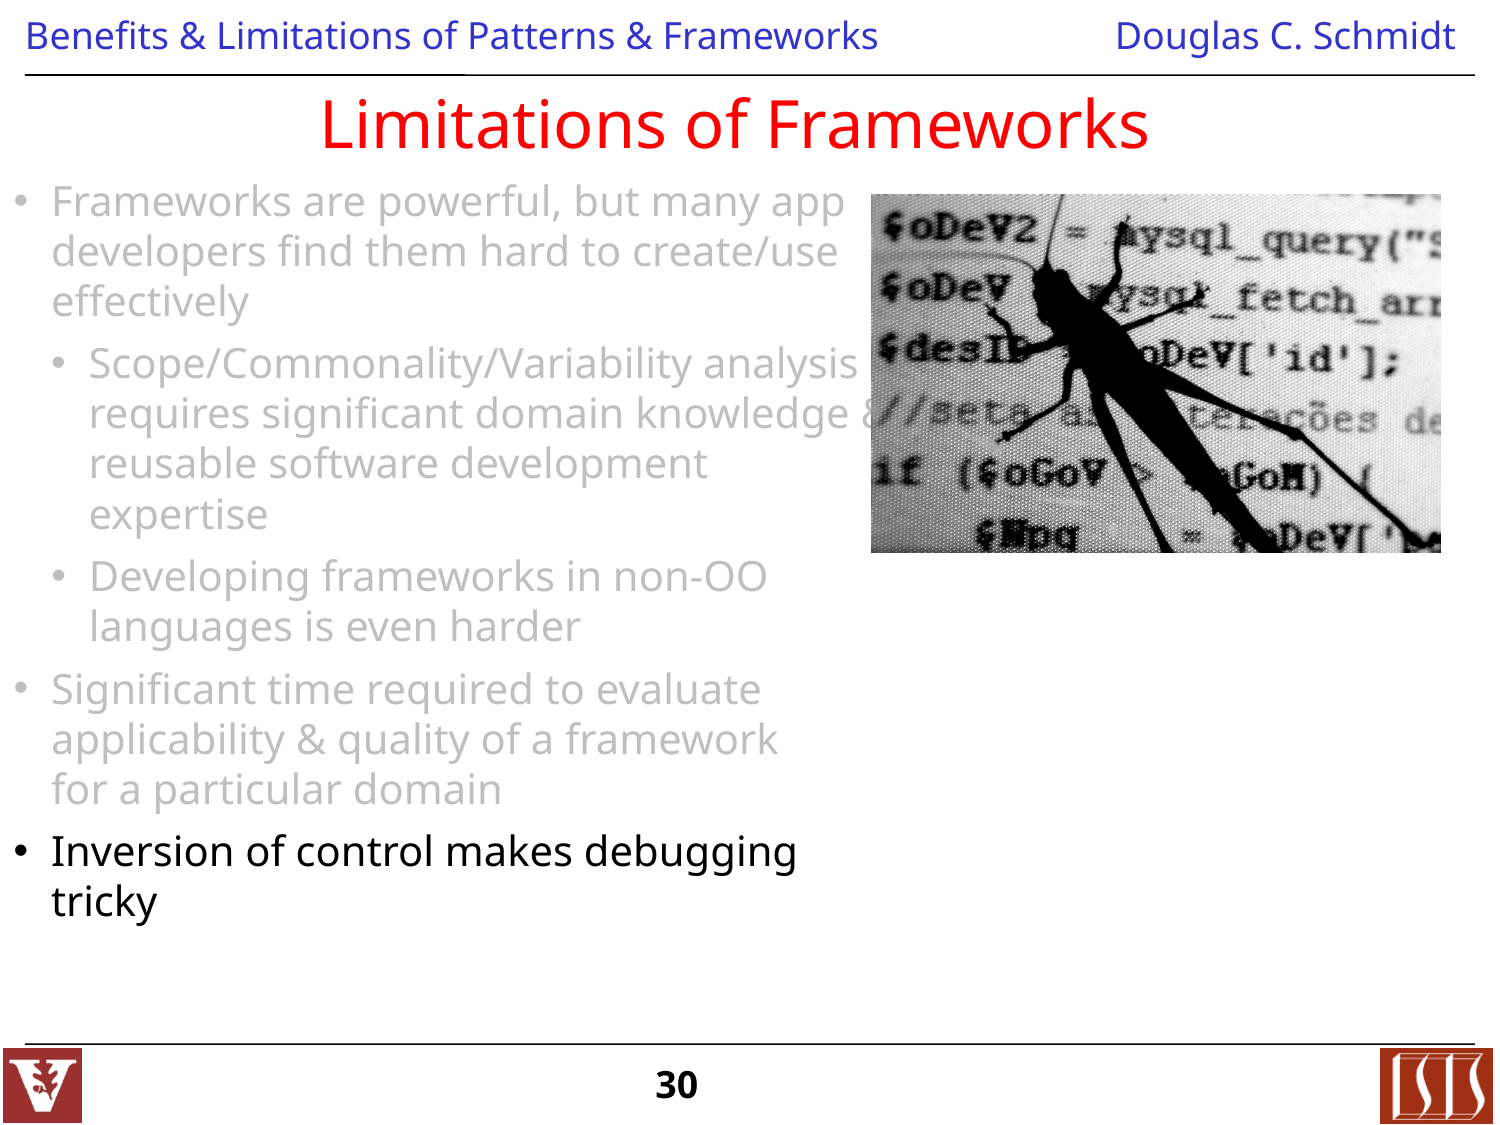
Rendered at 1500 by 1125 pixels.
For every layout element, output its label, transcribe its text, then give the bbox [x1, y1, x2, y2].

picture [3, 1048, 82, 1123]
title Limitations of Frameworks [85, 73, 1386, 171]
picture [1380, 1048, 1493, 1124]
text_box Frameworks are powerful, but many app developers find them hard to create/use effectively Scope/Commonality/Variability analysis requires significant domain knowledge & reusable software development expertise Developing frameworks in non-OO languages is even harder Significant time required to evaluate applicability & quality of a framework for a particular domain Inversion of control makes debugging tricky [0, 167, 908, 933]
picture [871, 194, 1441, 554]
